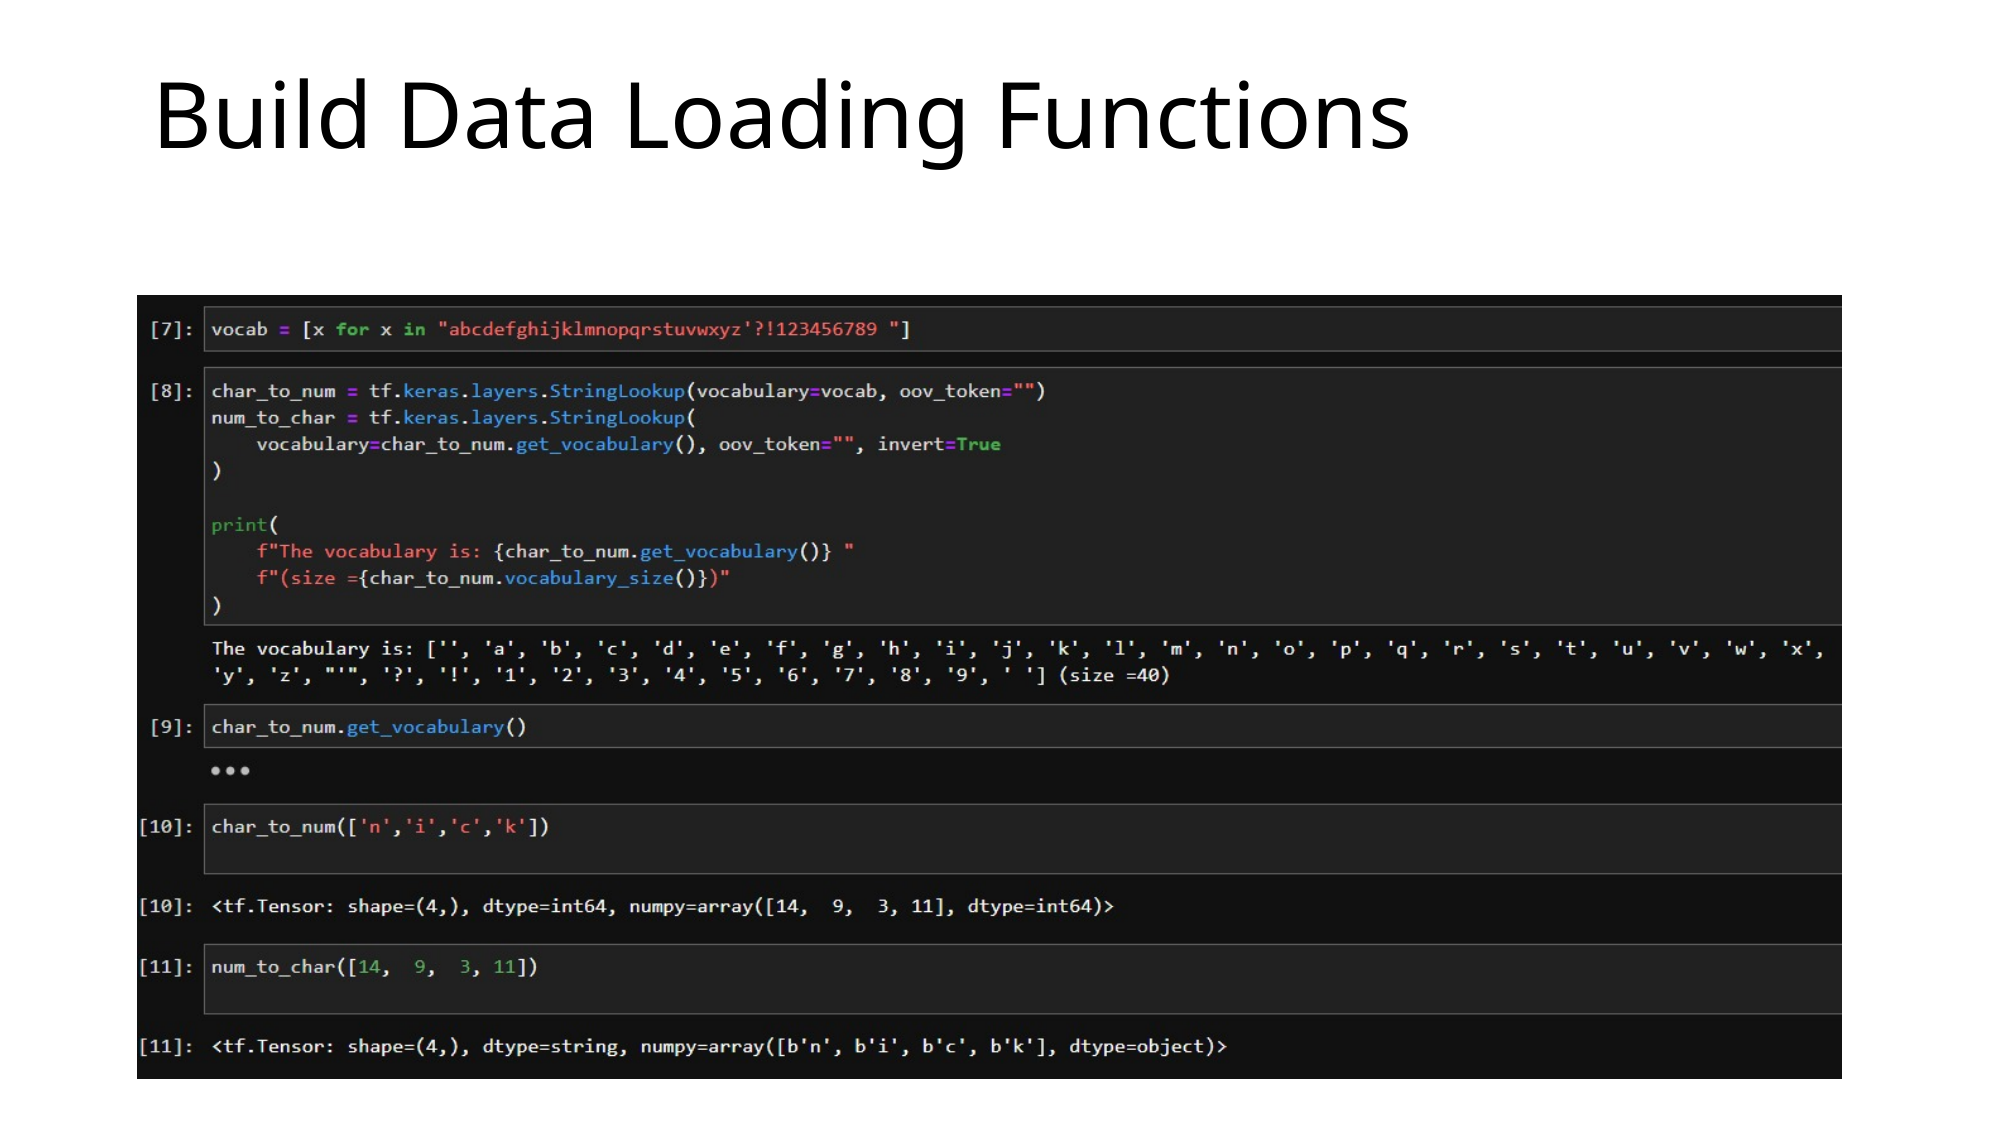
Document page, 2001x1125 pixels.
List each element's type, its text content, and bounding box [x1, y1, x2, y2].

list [137, 295, 1842, 1079]
title Build Data Loading Functions [137, 59, 1863, 278]
